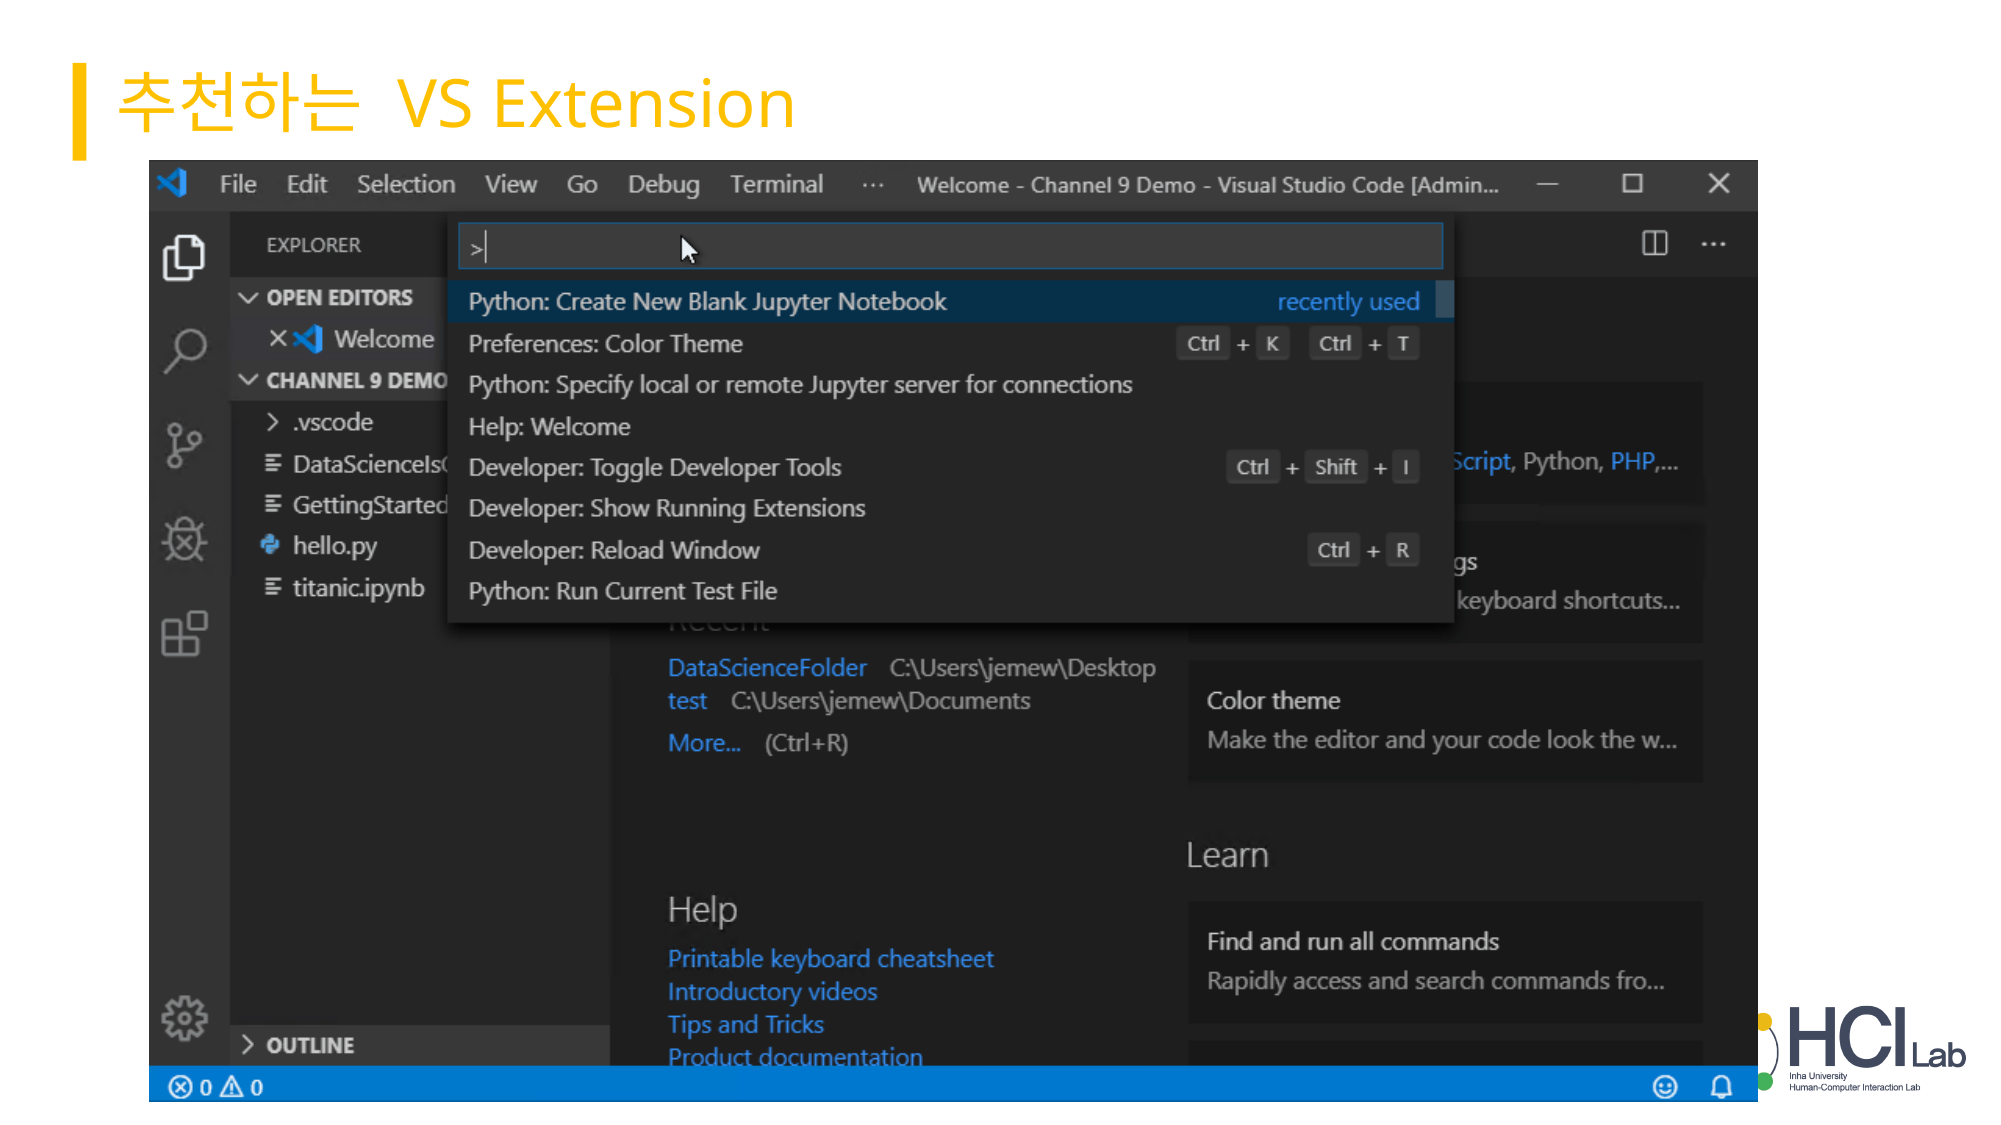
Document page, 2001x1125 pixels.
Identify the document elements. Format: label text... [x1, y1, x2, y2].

picture [149, 160, 1974, 1102]
list 추천하는 VS Extension [101, 62, 1231, 161]
